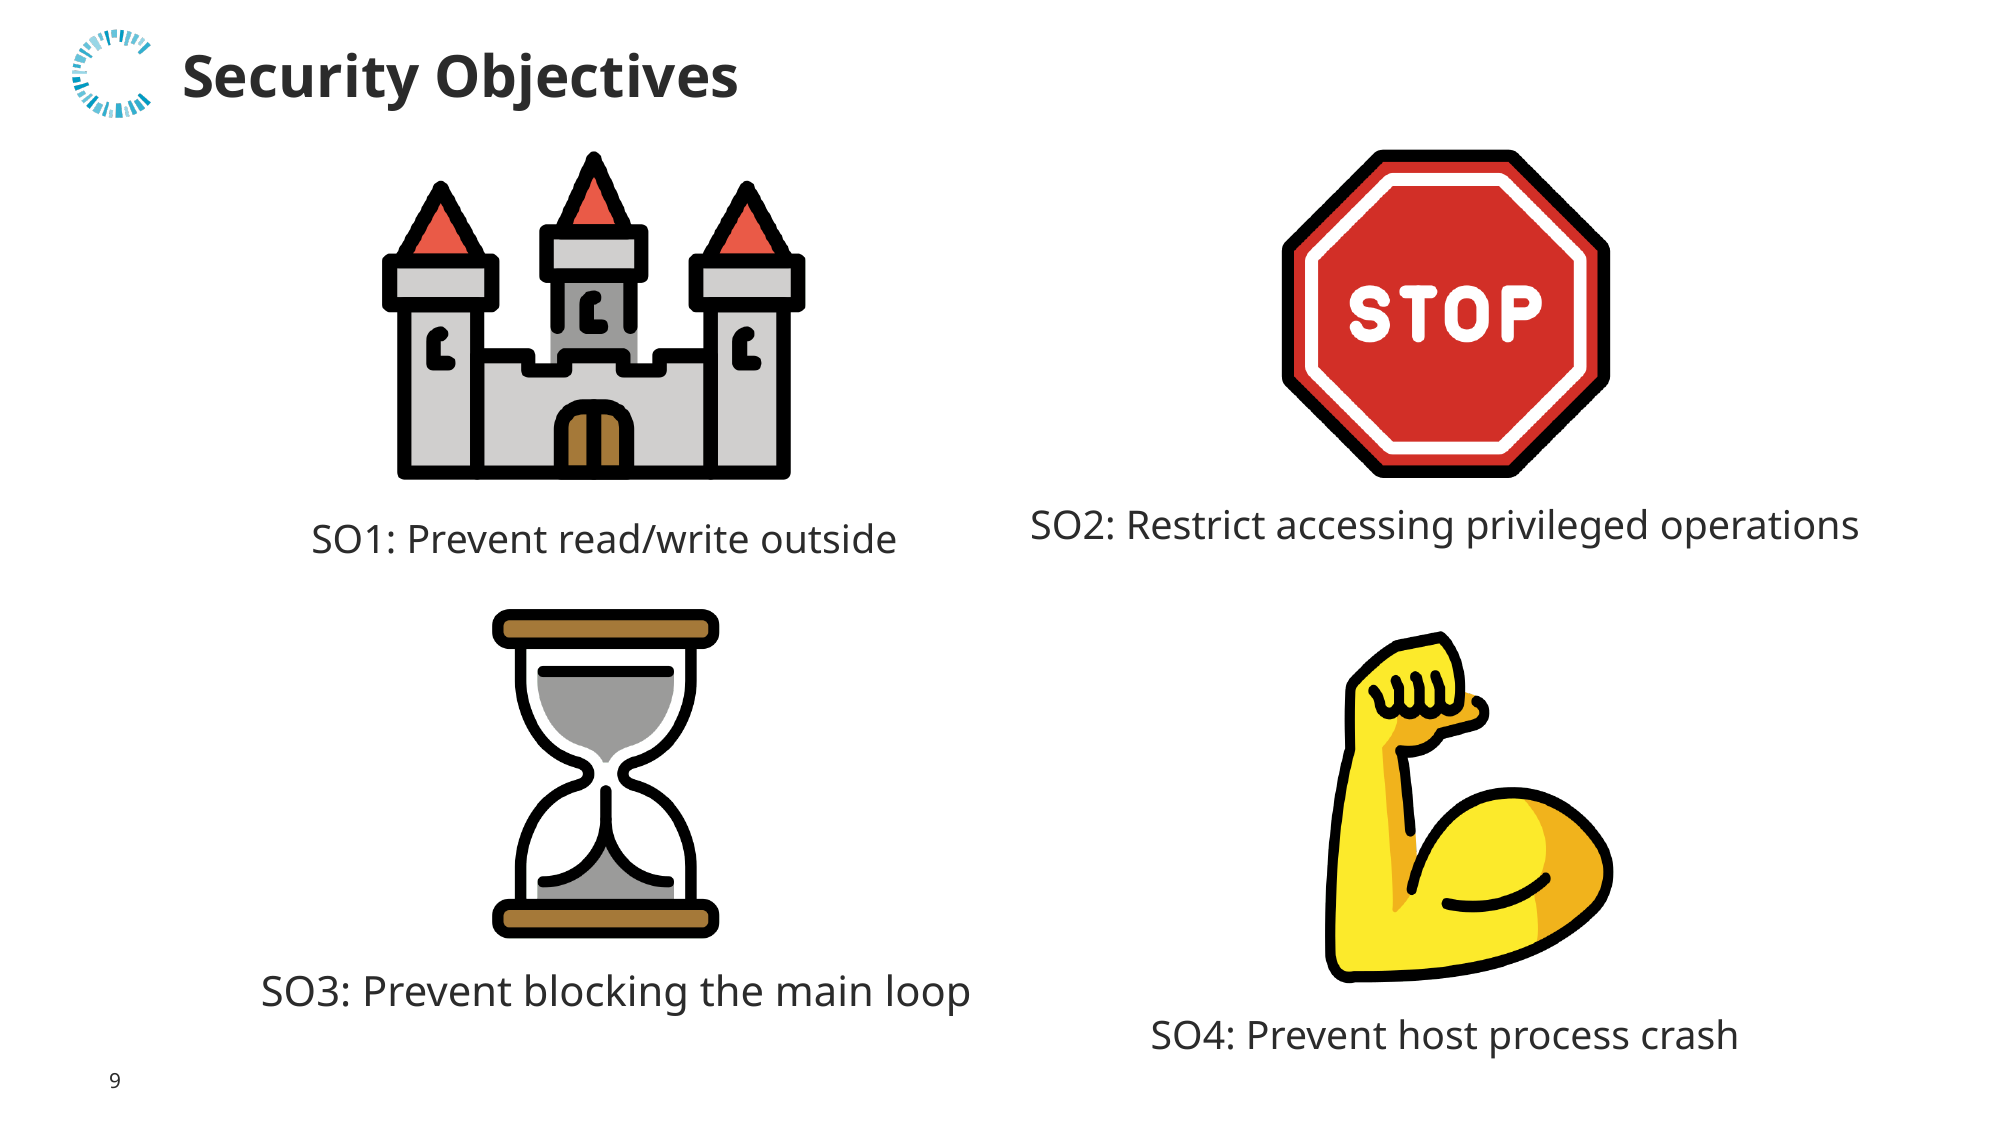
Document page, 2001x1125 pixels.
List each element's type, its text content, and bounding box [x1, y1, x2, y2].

picture [72, 29, 167, 118]
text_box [1011, 86, 1880, 555]
slide_number 9 [31, 1054, 121, 1096]
title Security Objectives [167, 29, 1833, 119]
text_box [1125, 595, 1766, 1066]
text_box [234, 569, 999, 1067]
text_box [284, 71, 925, 596]
